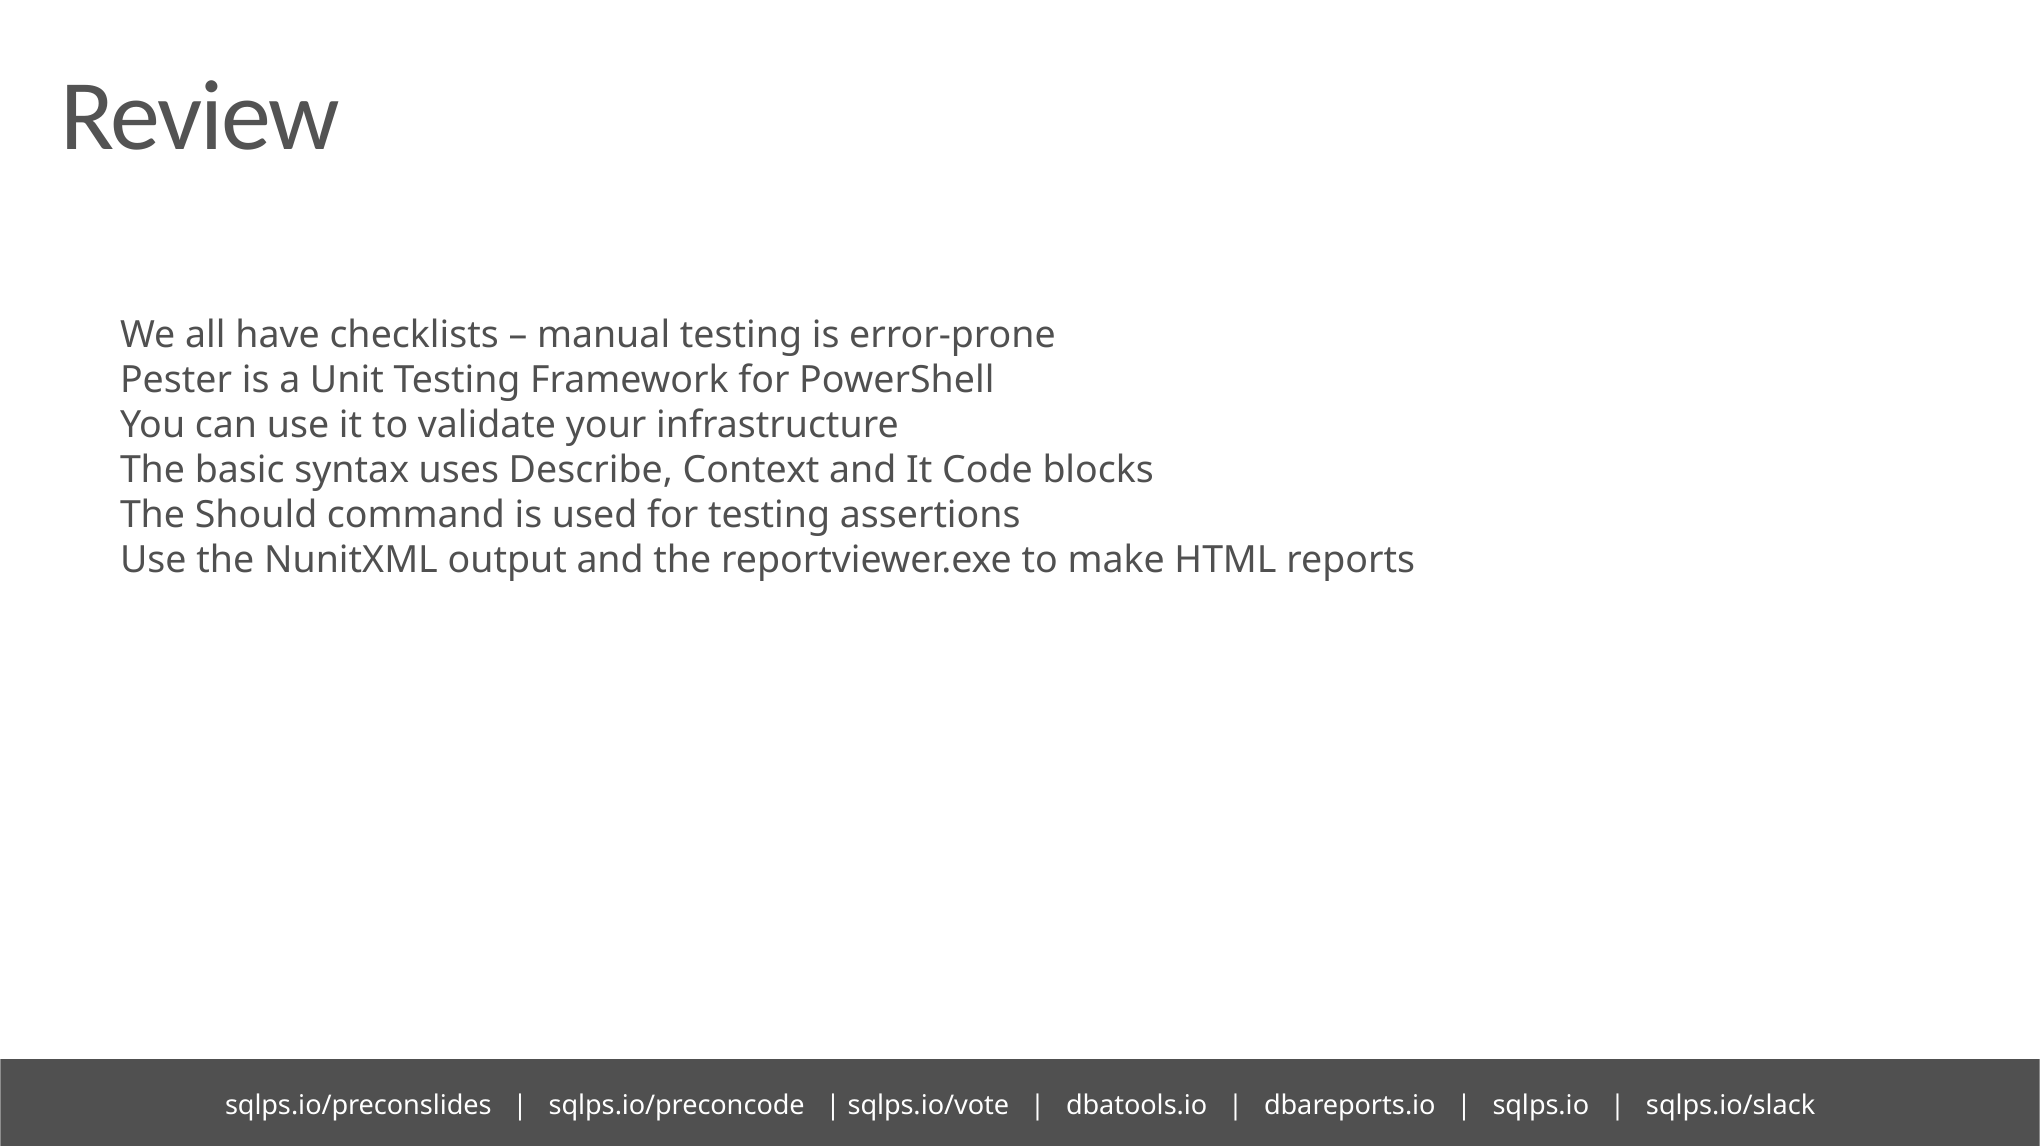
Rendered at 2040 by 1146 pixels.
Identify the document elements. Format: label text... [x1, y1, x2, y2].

list We all have checklists – manual testing is error-prone Pester is a Unit Testing Framework for PowerShell You can use it to validate your infrastructure The basic syntax uses Describe, Context and It Code blocks The Should command is used for testing assertions Use the NunitXML output and the reportviewer.exe to make HTML reports [105, 303, 1971, 819]
title Review [45, 47, 1995, 268]
